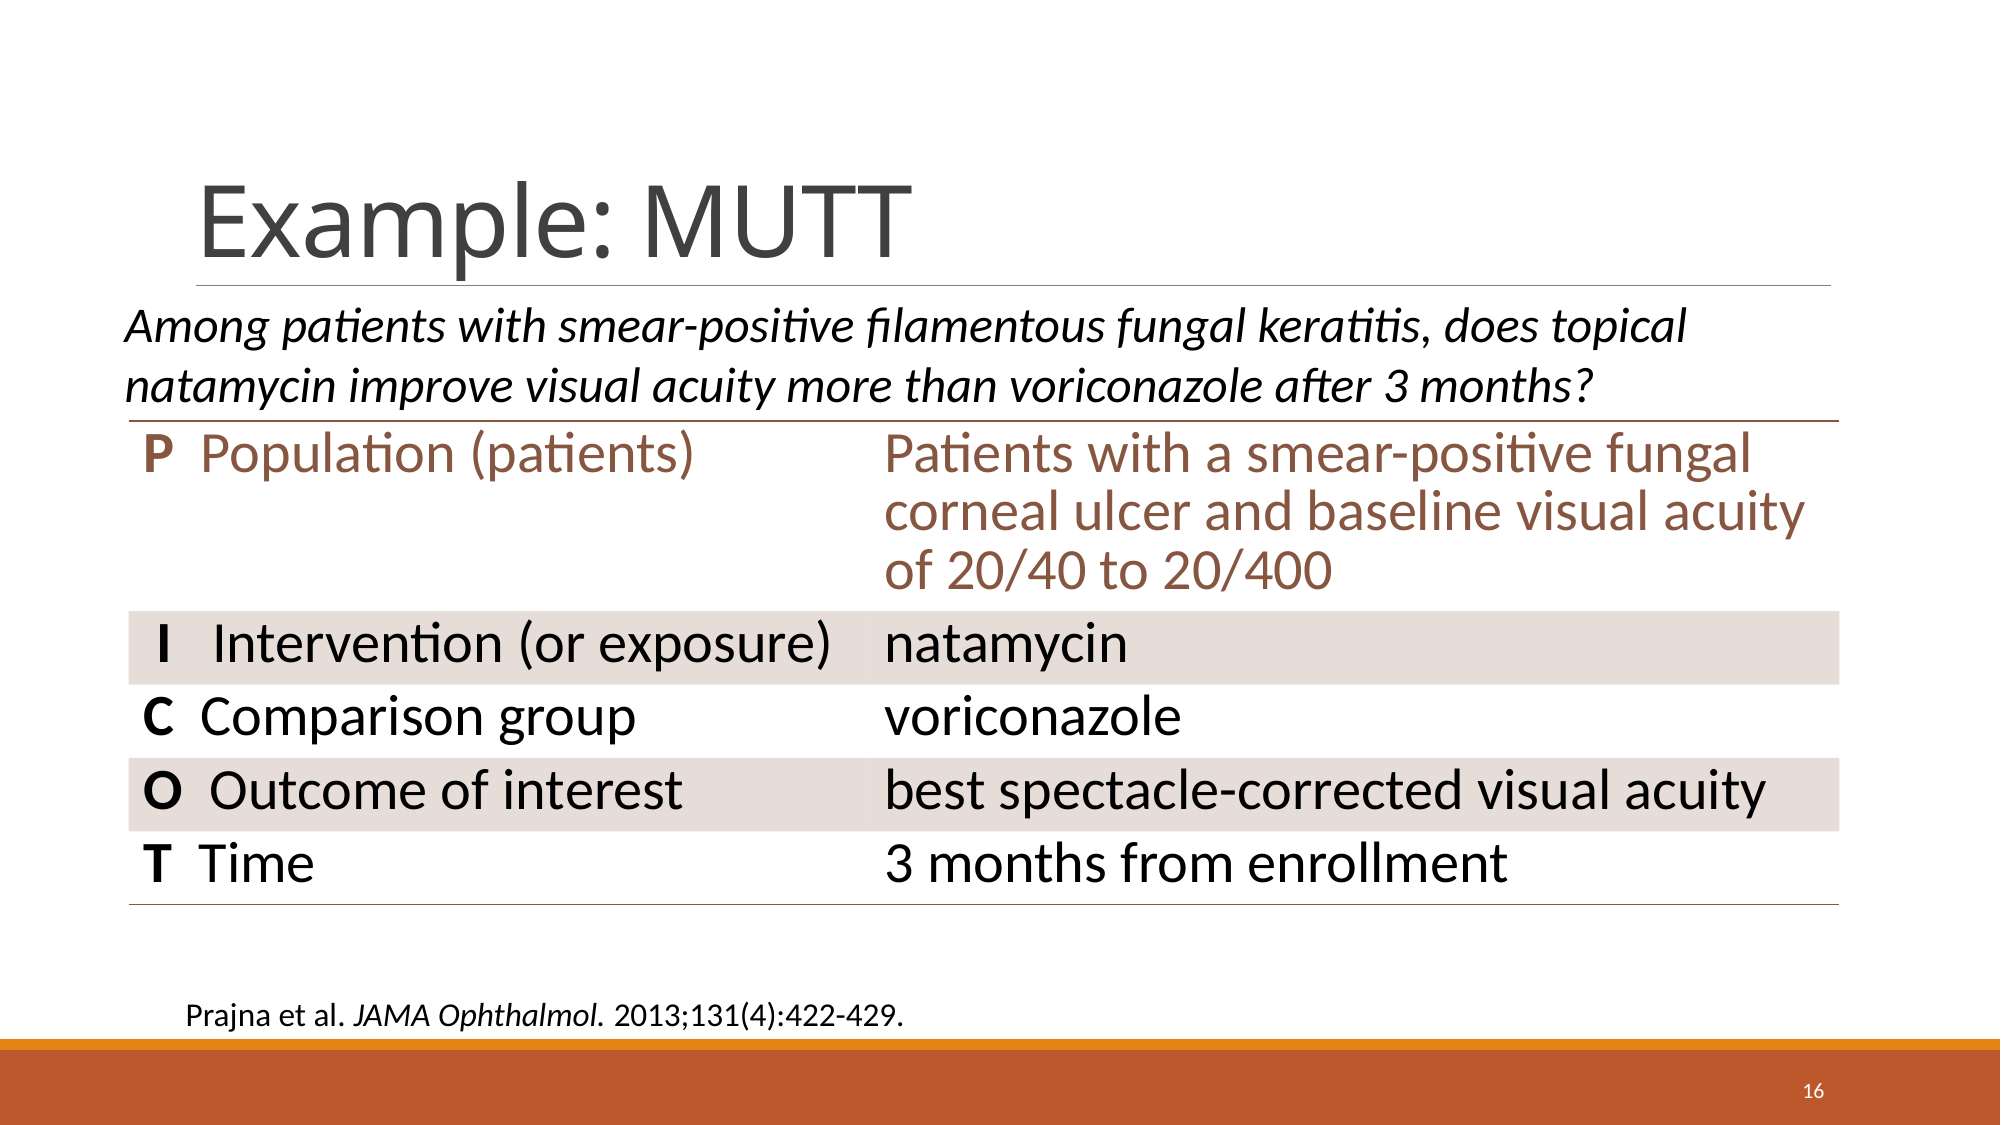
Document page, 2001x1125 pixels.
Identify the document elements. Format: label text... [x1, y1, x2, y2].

table_header Patients with a smear-positive fungal corneal ulcer and baseline visual acuity of 20/40 to 20/400 [870, 422, 1839, 611]
text_box Among patients with smear-positive filamentous fungal keratitis, does topical natamycin improve visual acuity more than voriconazole after 3 months? [109, 284, 1863, 420]
table_cell O Outcome of interest [129, 758, 870, 831]
table_cell best spectacle-corrected visual acuity [870, 758, 1839, 831]
title Example: MUTT [180, 47, 1830, 284]
table_cell 3 months from enrollment [870, 831, 1839, 904]
table_cell natamycin [870, 611, 1839, 685]
table_cell C Comparison group [129, 685, 870, 758]
table_cell voriconazole [870, 685, 1839, 758]
table_header P Population (patients) [129, 422, 870, 611]
table_cell T Time [129, 831, 870, 904]
text_box Prajna et al. JAMA Ophthalmol. 2013;131(4):422-429. [170, 986, 928, 1041]
table_cell I Intervention (or exposure) [129, 611, 870, 685]
slide_number 16 [1624, 1059, 1840, 1120]
